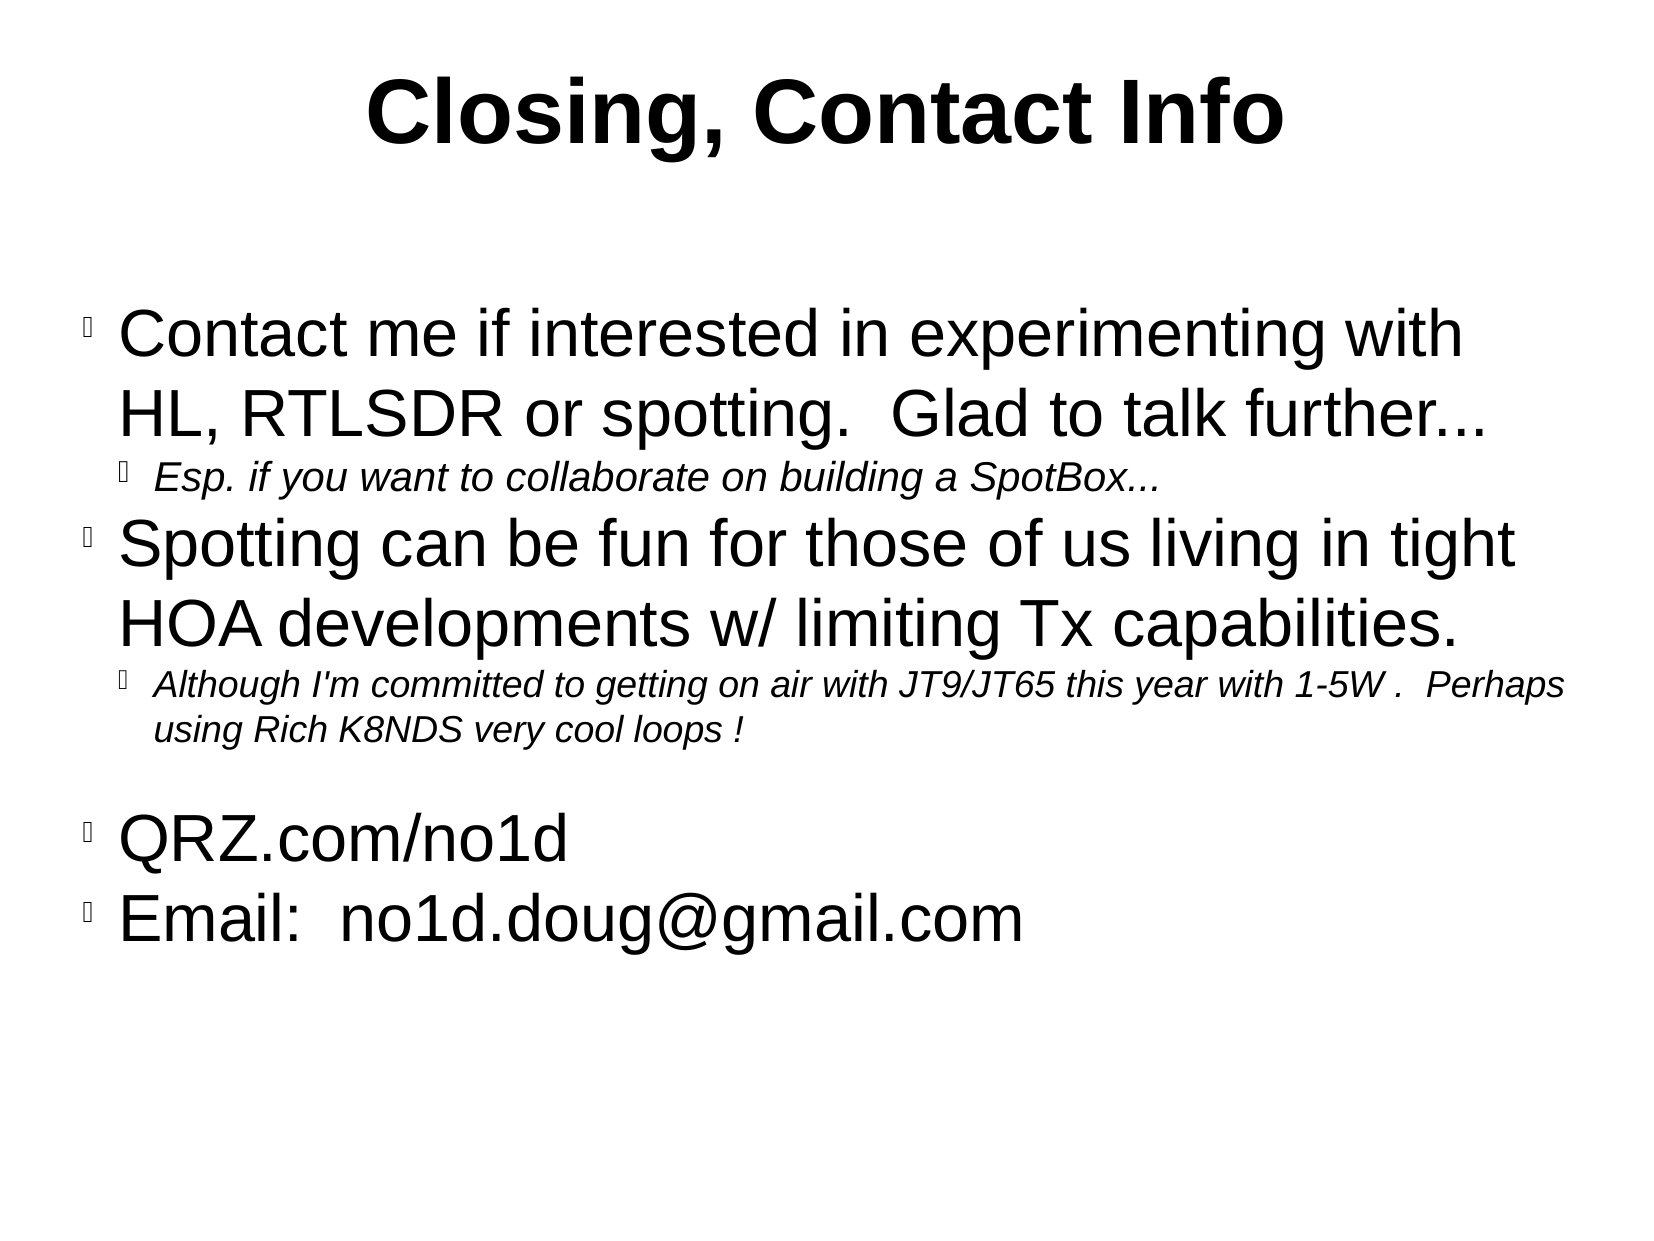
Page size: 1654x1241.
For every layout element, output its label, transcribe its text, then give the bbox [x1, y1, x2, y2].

text_box Closing, Contact Info [82, 49, 1571, 165]
text_box Contact me if interested in experimenting with HL, RTLSDR or spotting. Glad to talk further... Esp. if you want to collaborate on building a SpotBox... Spotting can be fun for those of us living in tight HOA developments w/ limiting Tx capabilities. Although I'm committed to getting on air with JT9/JT65 this year with 1-5W . Perhaps using Rich K8NDS very cool loops ! QRZ.com/no1d Email: no1d.doug@gmail.com [82, 290, 1571, 1170]
